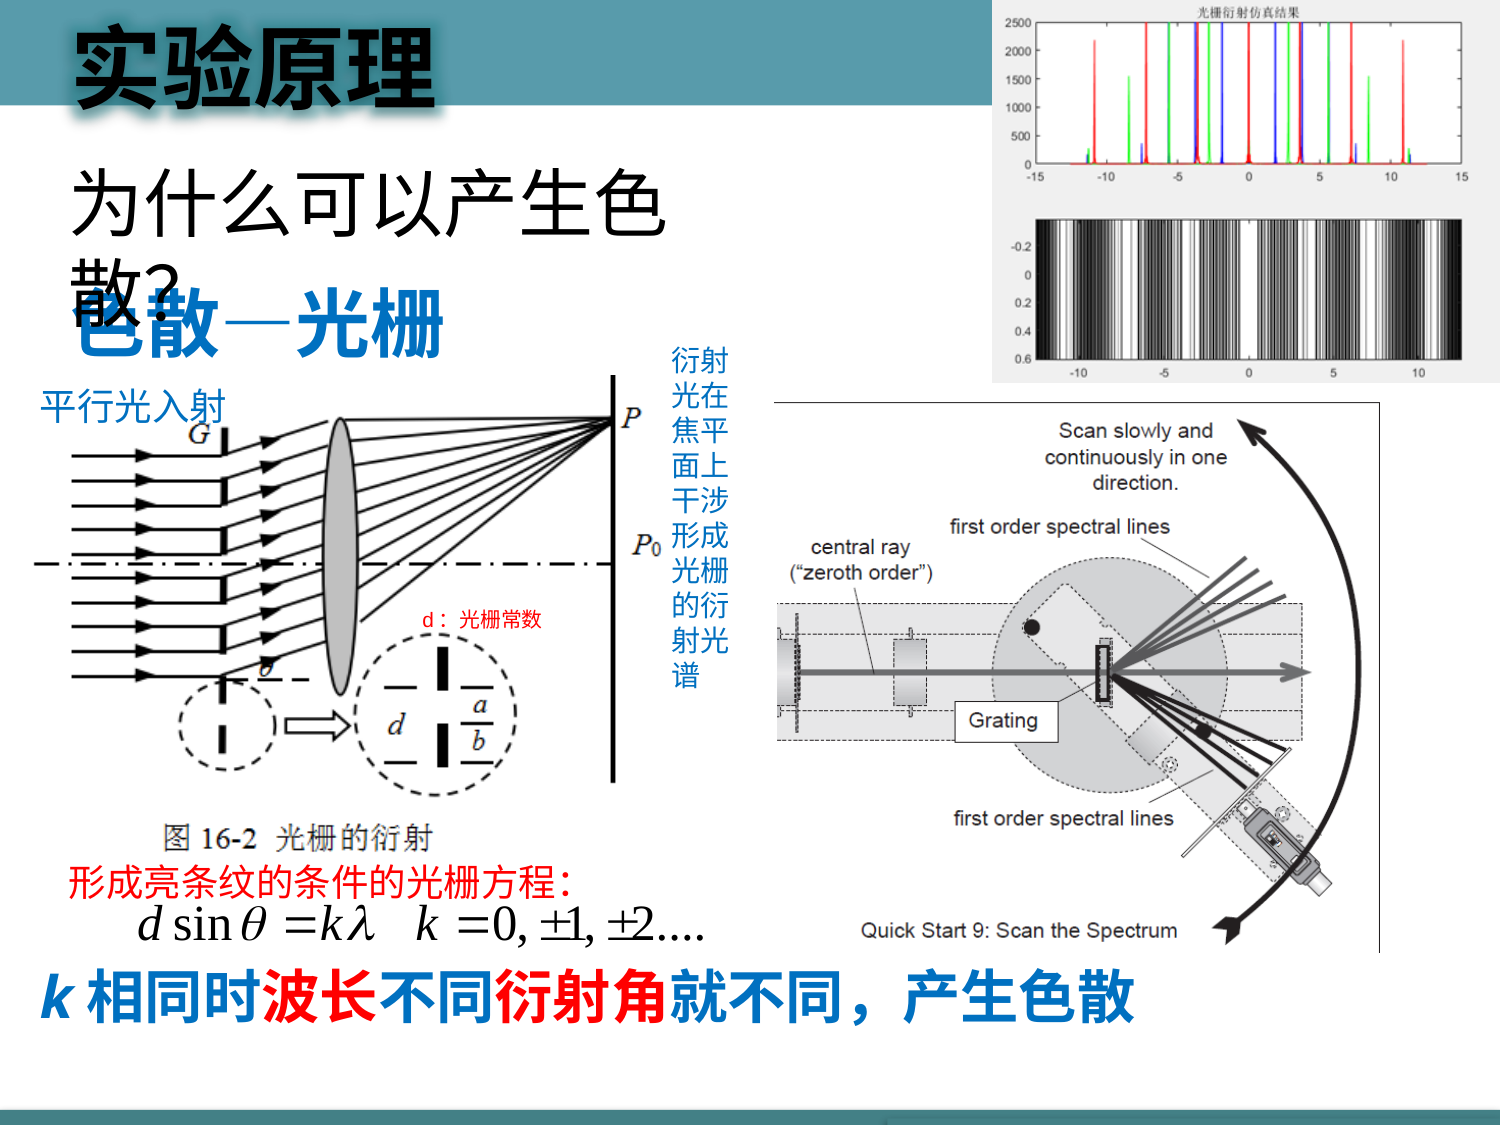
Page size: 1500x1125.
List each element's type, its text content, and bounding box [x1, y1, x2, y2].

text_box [407, 893, 712, 962]
text_box 形成亮条纹的条件的光栅方程： [54, 873, 609, 911]
text_box k相同时波长不同衍射角就不同，产生色散 [25, 953, 1303, 1038]
picture [0, 375, 701, 864]
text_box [129, 893, 388, 954]
picture [991, 0, 1500, 383]
text_box 衍射光在焦平面上干涉形成光栅的衍射光谱 [656, 334, 766, 700]
picture [773, 397, 1380, 954]
text_box 为什么可以产生色散？ [54, 148, 804, 344]
text_box 实验原理 [12, 3, 657, 129]
text_box 色散—光栅 [55, 344, 461, 372]
